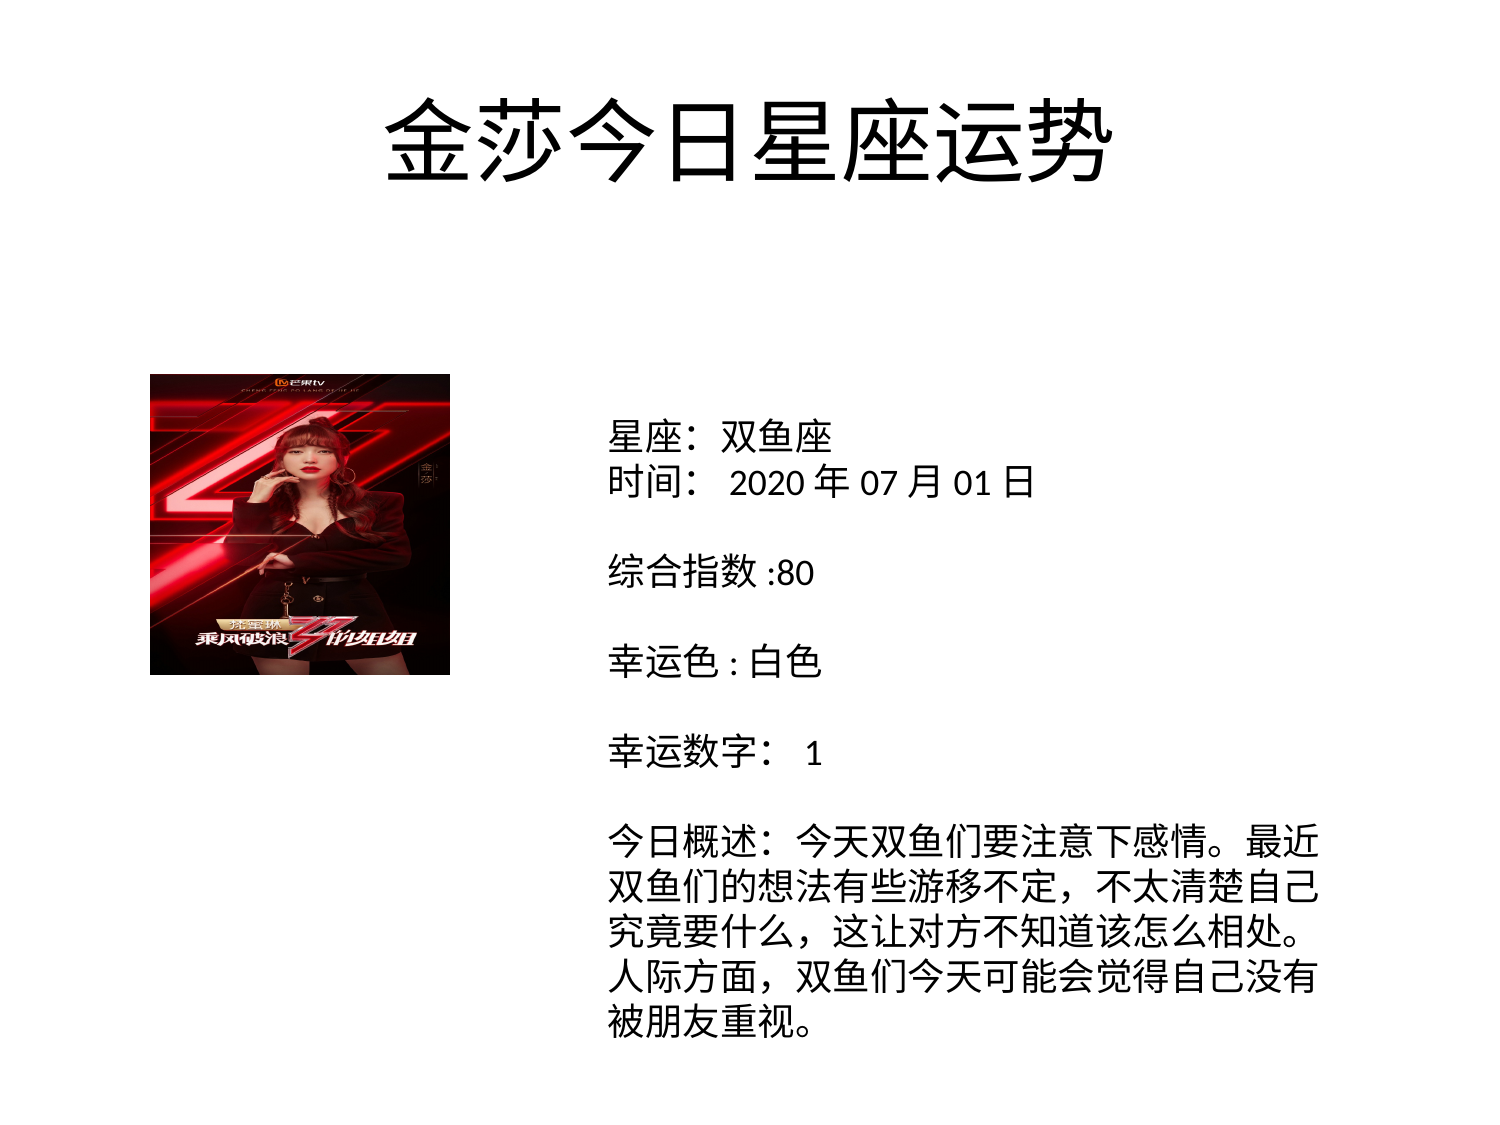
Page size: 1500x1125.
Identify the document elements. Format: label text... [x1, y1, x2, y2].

text_box 星座：双鱼座 时间：2020年07月01日 综合指数:80 幸运色:白色 幸运数字：1 今日概述：今天双鱼们要注意下感情。最近双鱼们的想法有些游移不定，不太清楚自己究竟要什么，这让对方不知道该怎么相处。人际方面，双鱼们今天可能会觉得自己没有被朋友重视。 [599, 405, 1350, 1050]
title 金莎今日星座运势 [74, 44, 1426, 234]
picture [149, 374, 451, 676]
